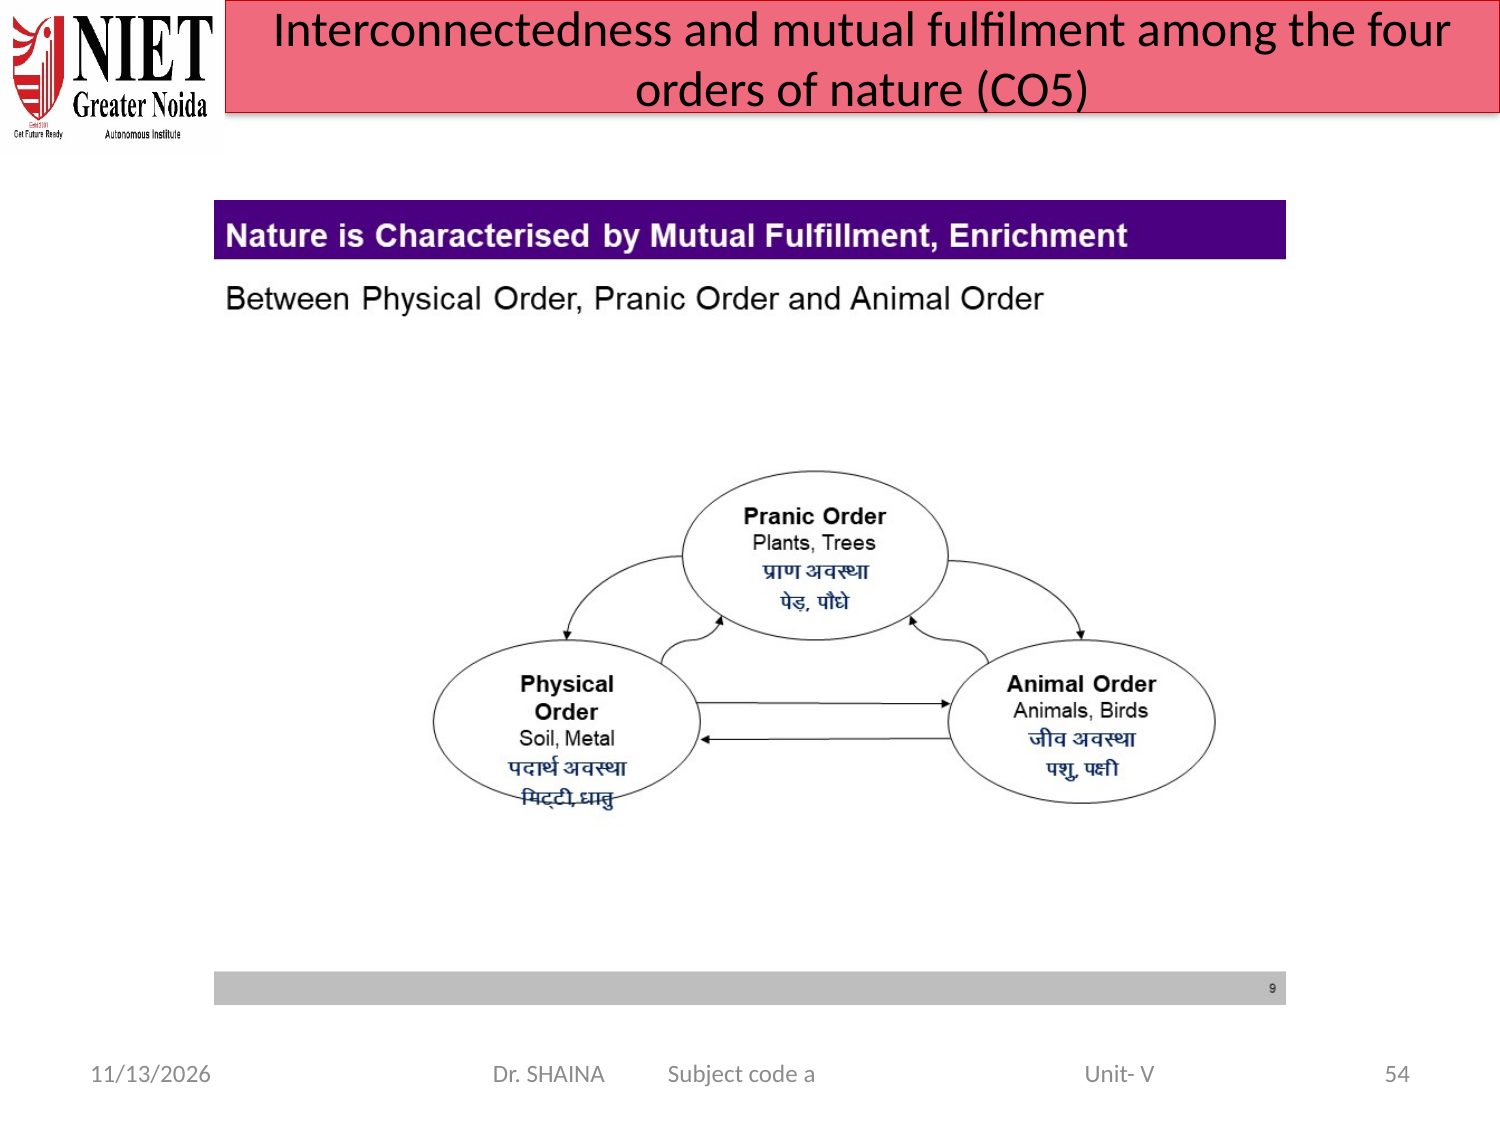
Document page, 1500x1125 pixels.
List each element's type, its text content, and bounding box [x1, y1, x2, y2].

slide_number 54 [1337, 1042, 1425, 1103]
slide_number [75, 1042, 250, 1103]
footer Dr. SHAINA Subject code a Unit- V [412, 1042, 1238, 1103]
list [213, 200, 1287, 1006]
picture [0, 0, 226, 156]
text_box Interconnectedness and mutual fulfilment among the four orders of nature (CO5) [226, 0, 1500, 113]
